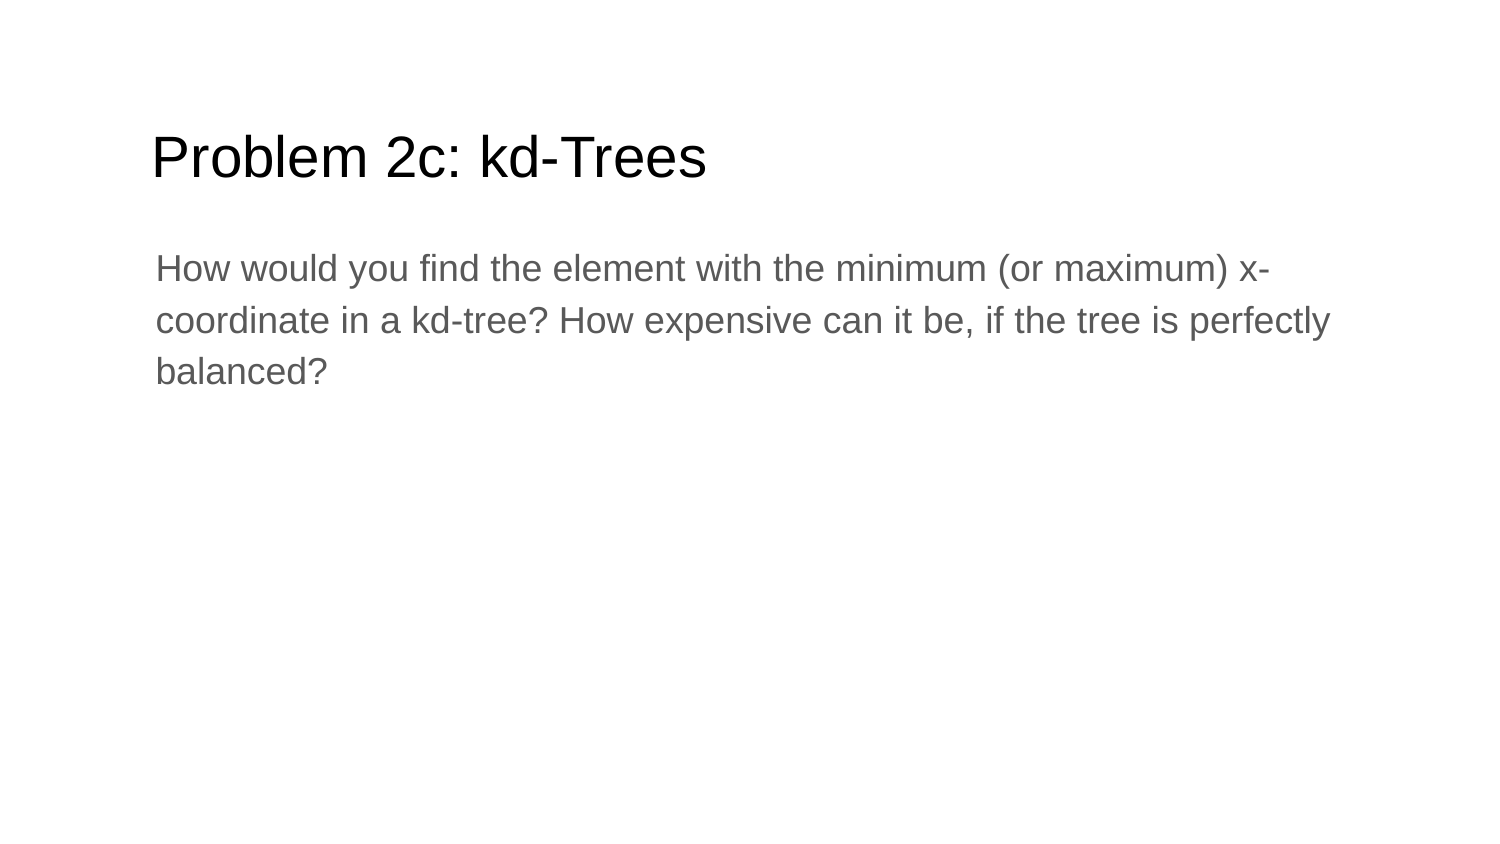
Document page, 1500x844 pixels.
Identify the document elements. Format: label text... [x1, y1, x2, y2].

title Problem 2c: kd-Trees [140, 75, 1356, 222]
text_box How would you find the element with the minimum (or maximum) x-coordinate in a kd-tree? How expensive can it be, if the tree is perfectly balanced? [140, 222, 1435, 408]
